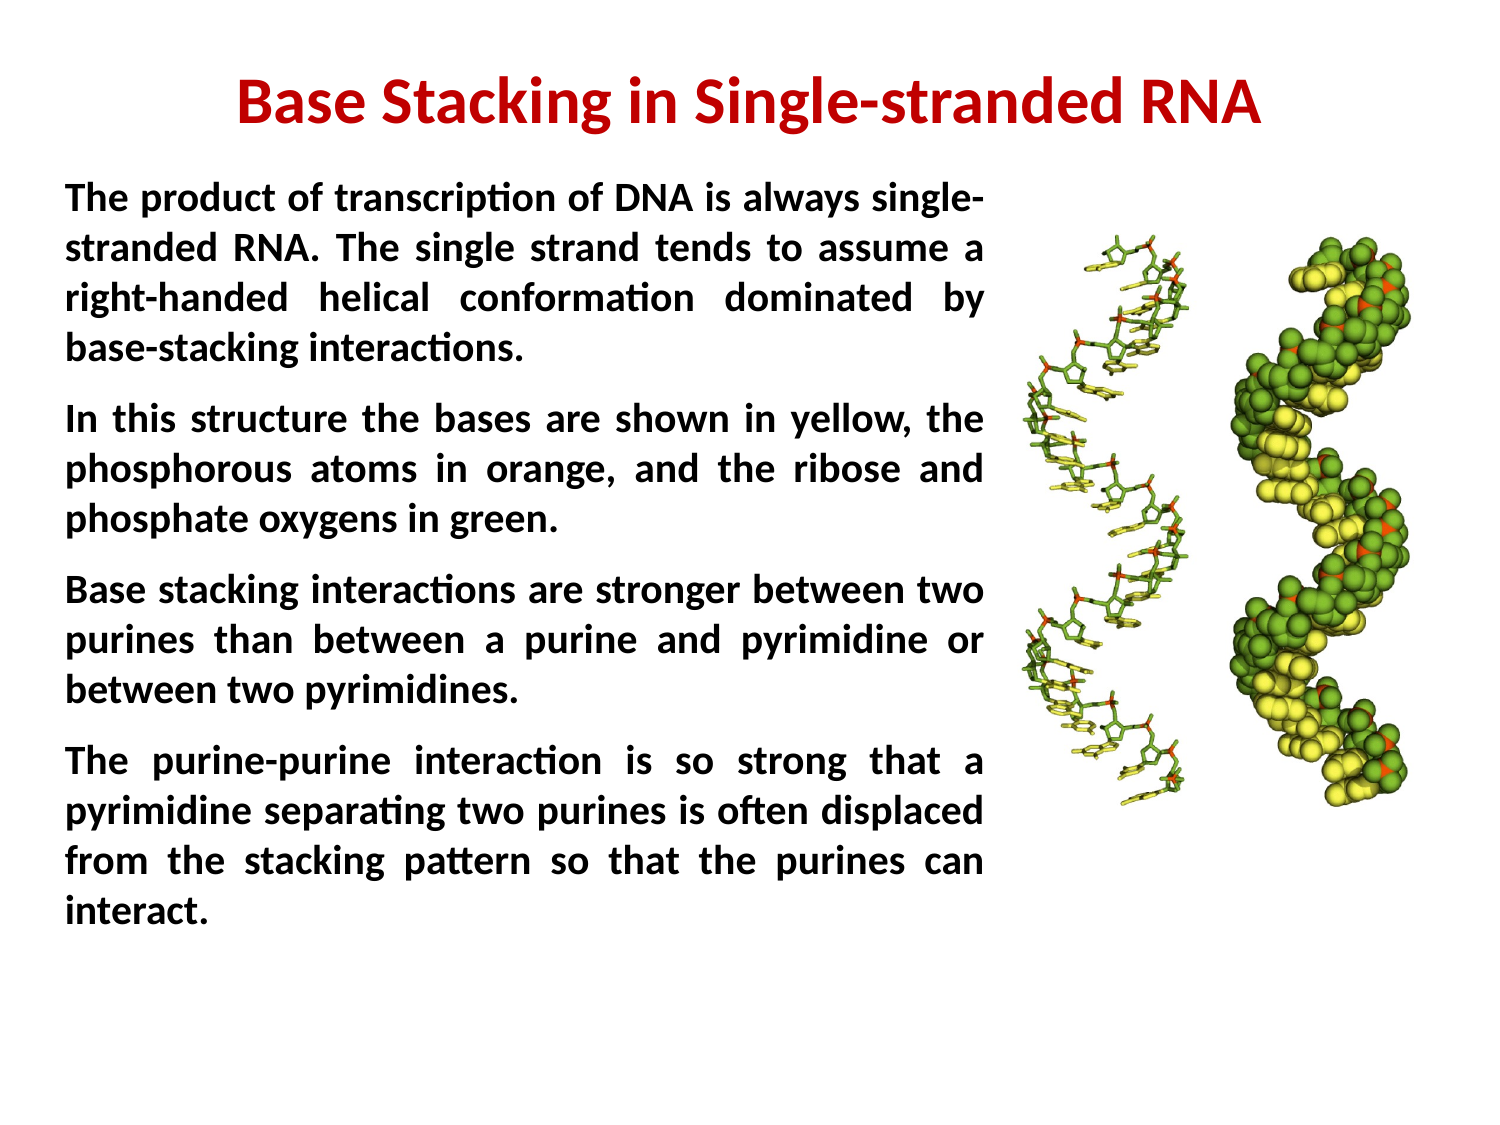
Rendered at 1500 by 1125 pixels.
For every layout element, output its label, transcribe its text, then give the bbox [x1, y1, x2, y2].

text_box Base Stacking in Single-stranded RNA [0, 49, 1500, 145]
picture [1007, 224, 1420, 813]
text_box The product of transcription of DNA is always single-stranded RNA. The single strand tends to assume a right-handed helical conformation dominated by base-stacking interactions. In this structure the bases are shown in yellow, the phosphorous atoms in orange, and the ribose and phosphate oxygens in green. Base stacking interactions are stronger between two purines than between a purine and pyrimidine or between two pyrimidines. The purine-purine interaction is so strong that a pyrimidine separating two purines is often displaced from the stacking pattern so that the purines can interact. [50, 162, 1000, 941]
